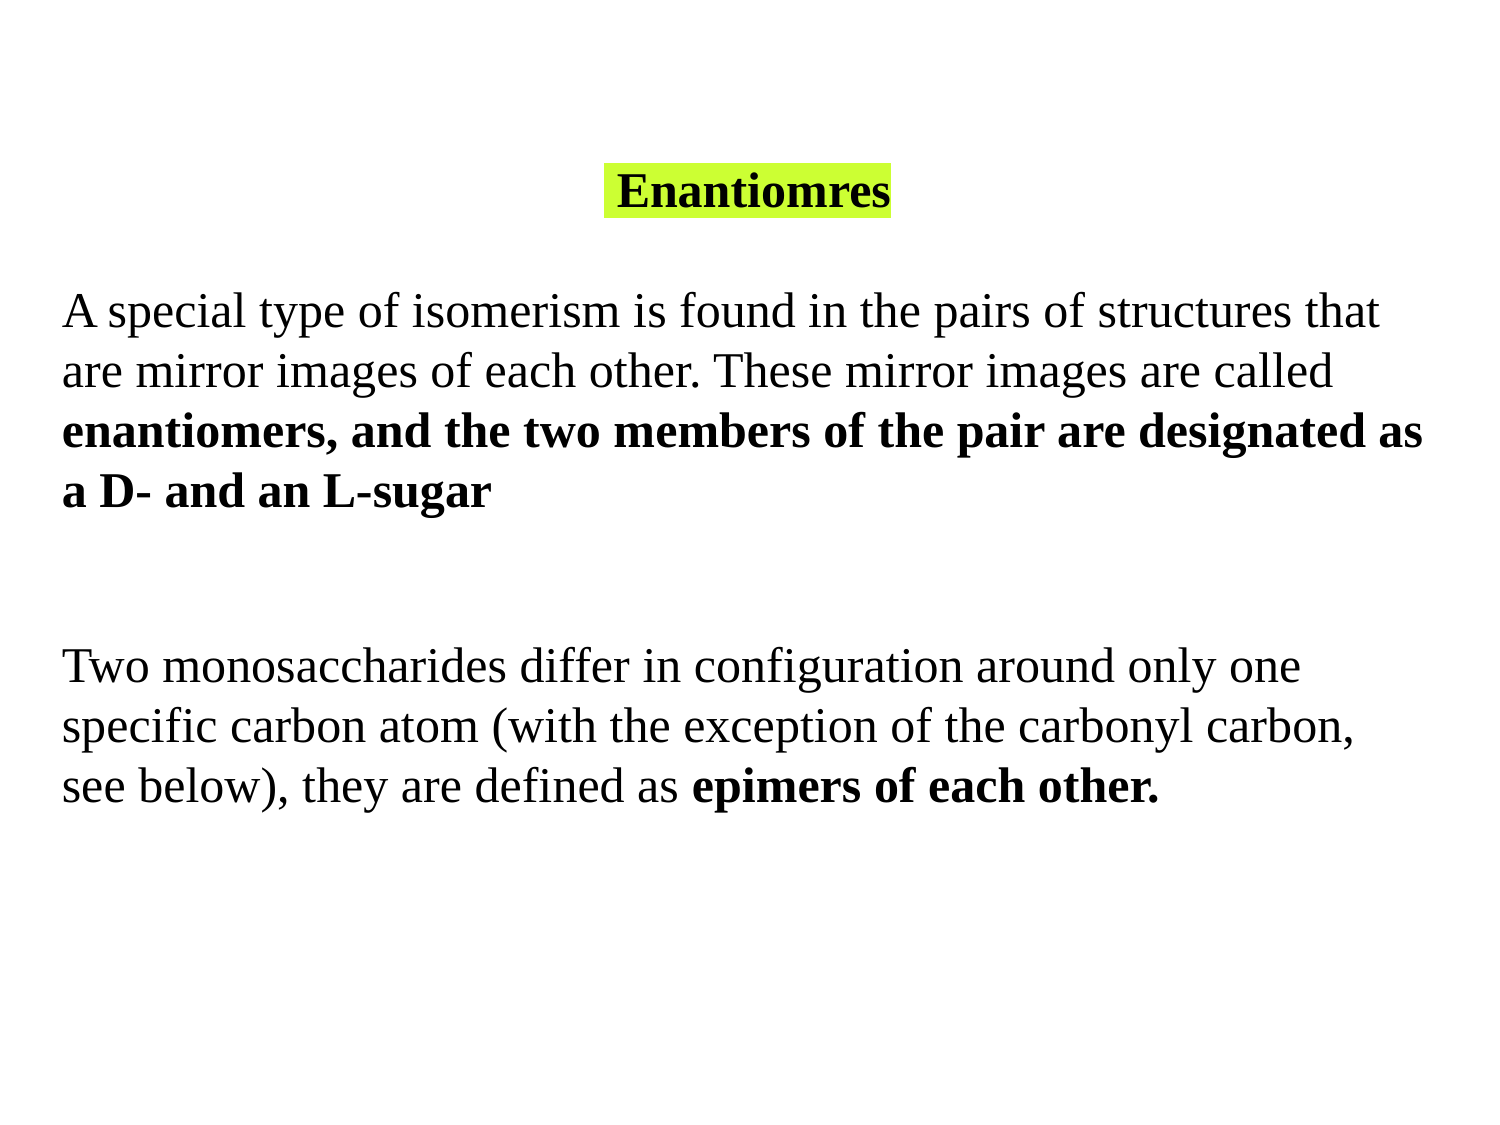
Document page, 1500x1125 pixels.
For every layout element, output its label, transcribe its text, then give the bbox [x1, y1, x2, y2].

text_box Two monosaccharides differ in configuration around only one specific carbon atom (with the exception of the carbonyl carbon, see below), they are defined as epimers of each other. [47, 624, 1402, 820]
text_box Enantiomres A special type of isomerism is found in the pairs of structures that are mirror images of each other. These mirror images are called enantiomers, and the two members of the pair are designated as a D- and an L-sugar [47, 149, 1449, 525]
